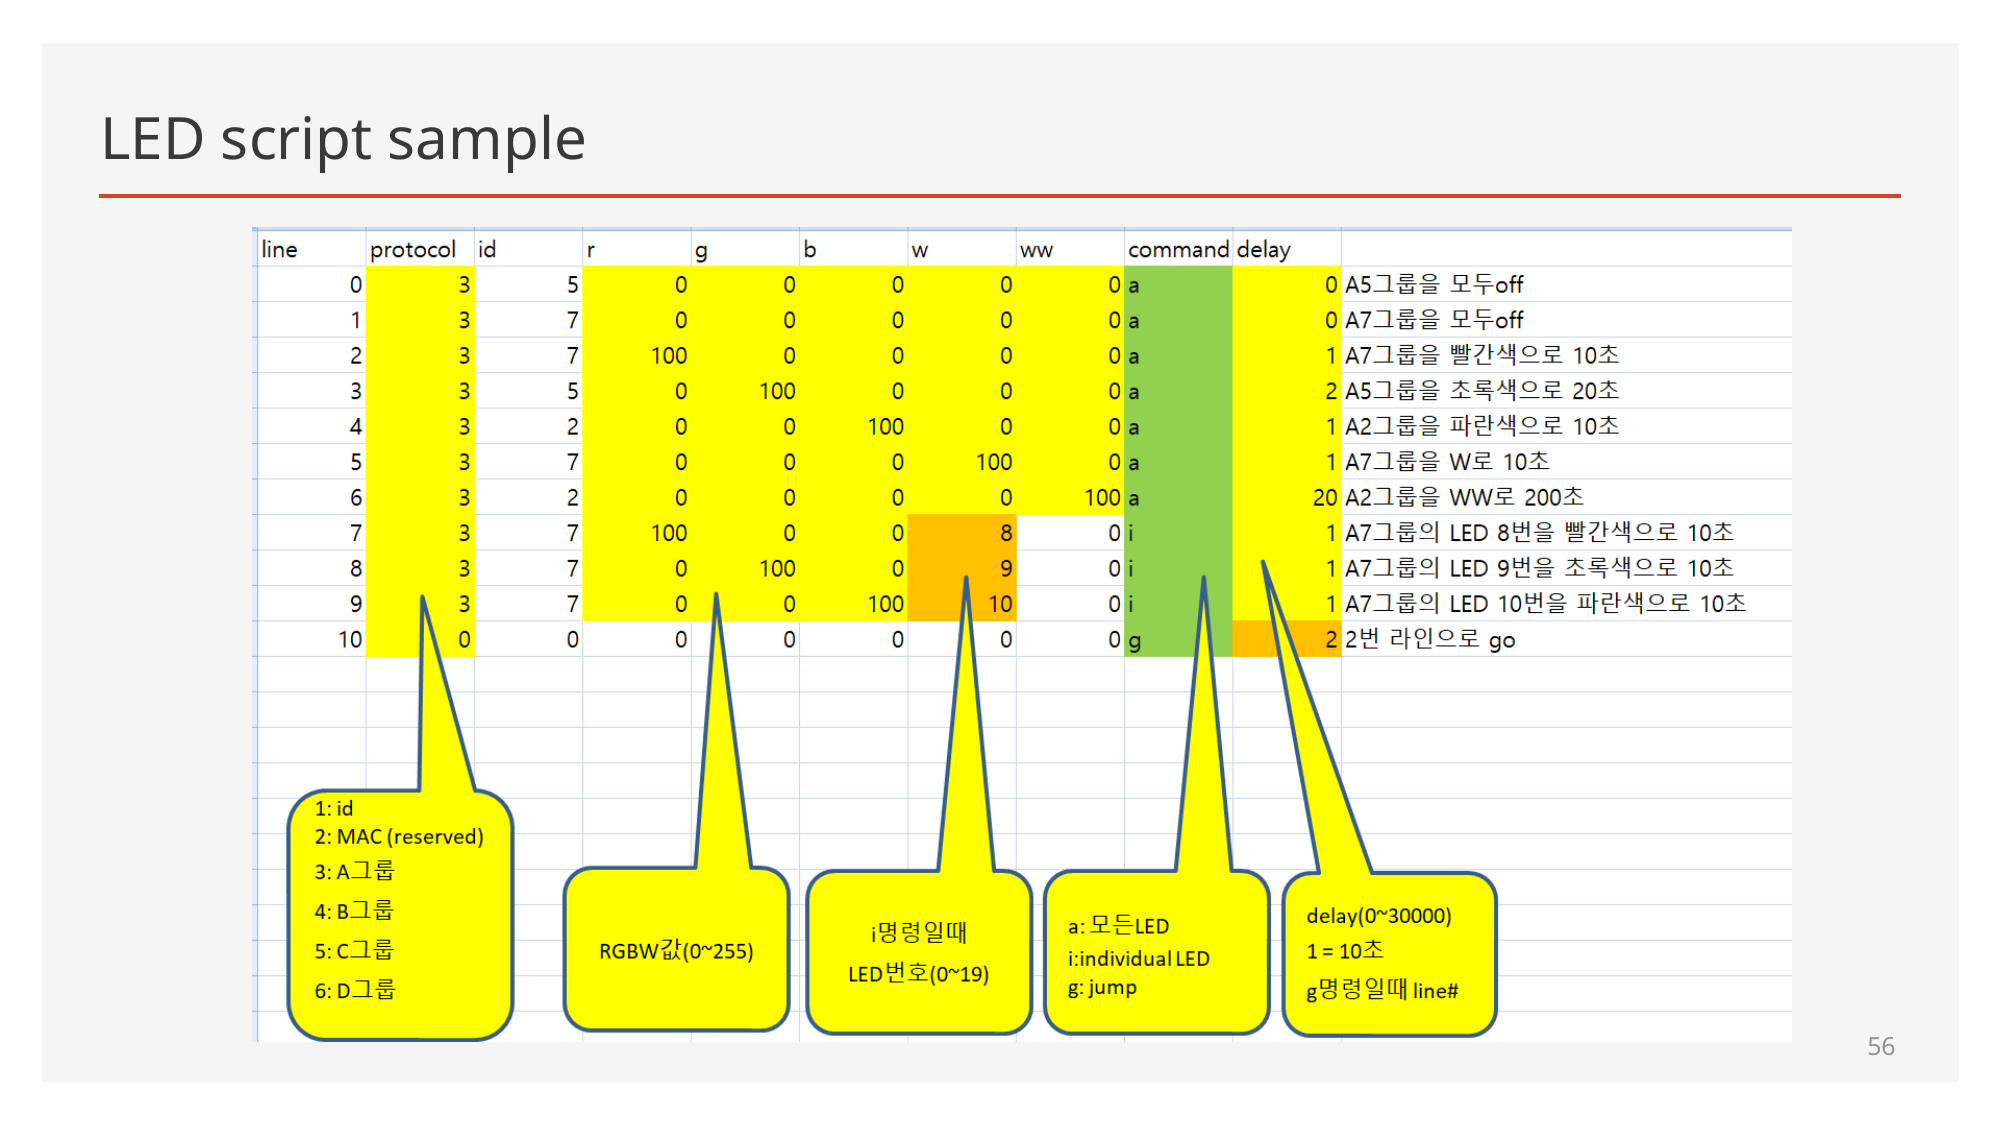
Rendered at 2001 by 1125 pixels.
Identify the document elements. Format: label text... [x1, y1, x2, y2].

title LED script sample [85, 73, 1214, 179]
picture [252, 227, 1792, 1042]
slide_number 56 [1373, 1017, 1911, 1078]
